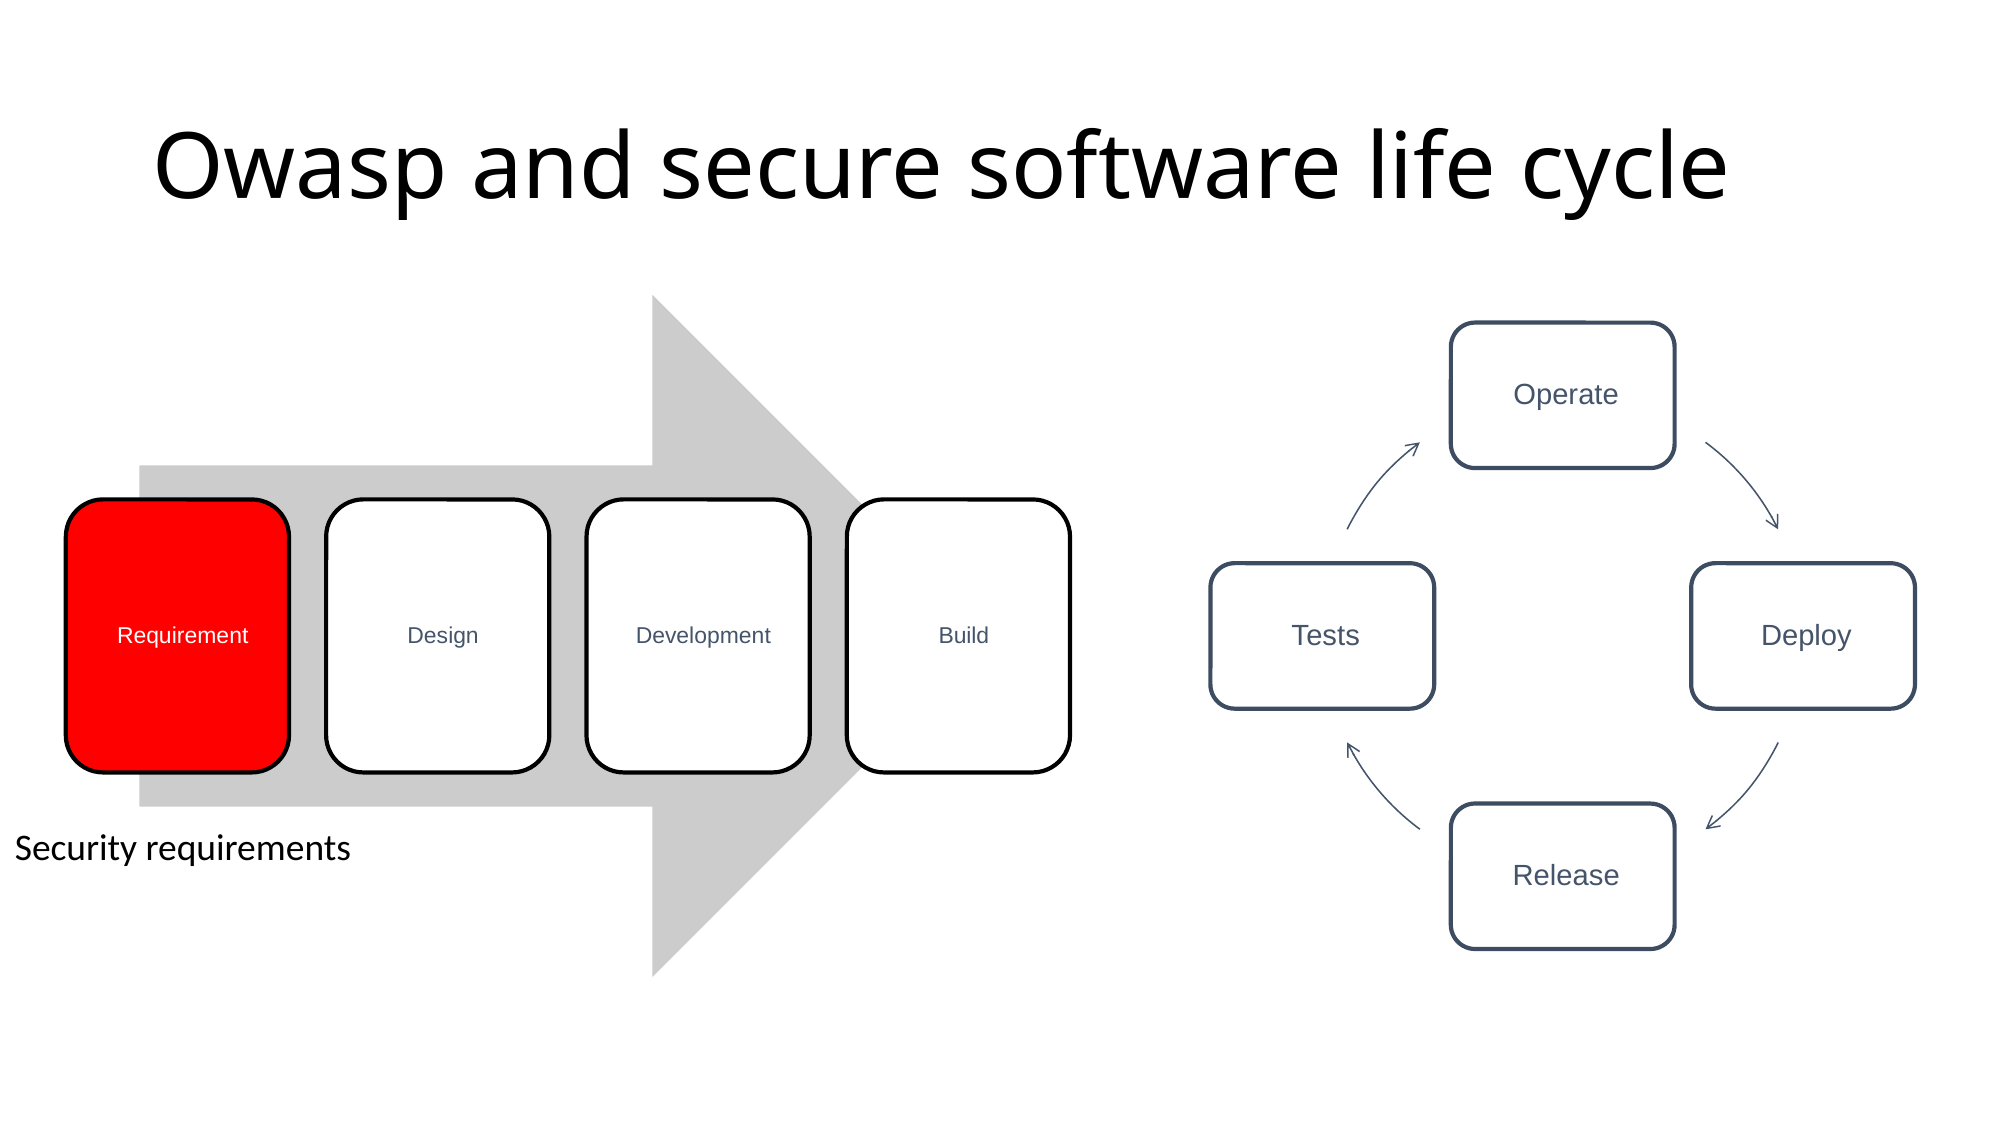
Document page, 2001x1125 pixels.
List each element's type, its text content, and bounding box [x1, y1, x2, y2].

text_box Security requirements [0, 815, 60, 876]
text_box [1125, 322, 2000, 950]
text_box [65, 294, 1071, 978]
text_box Owasp and secure software life cycle [137, 59, 1863, 278]
